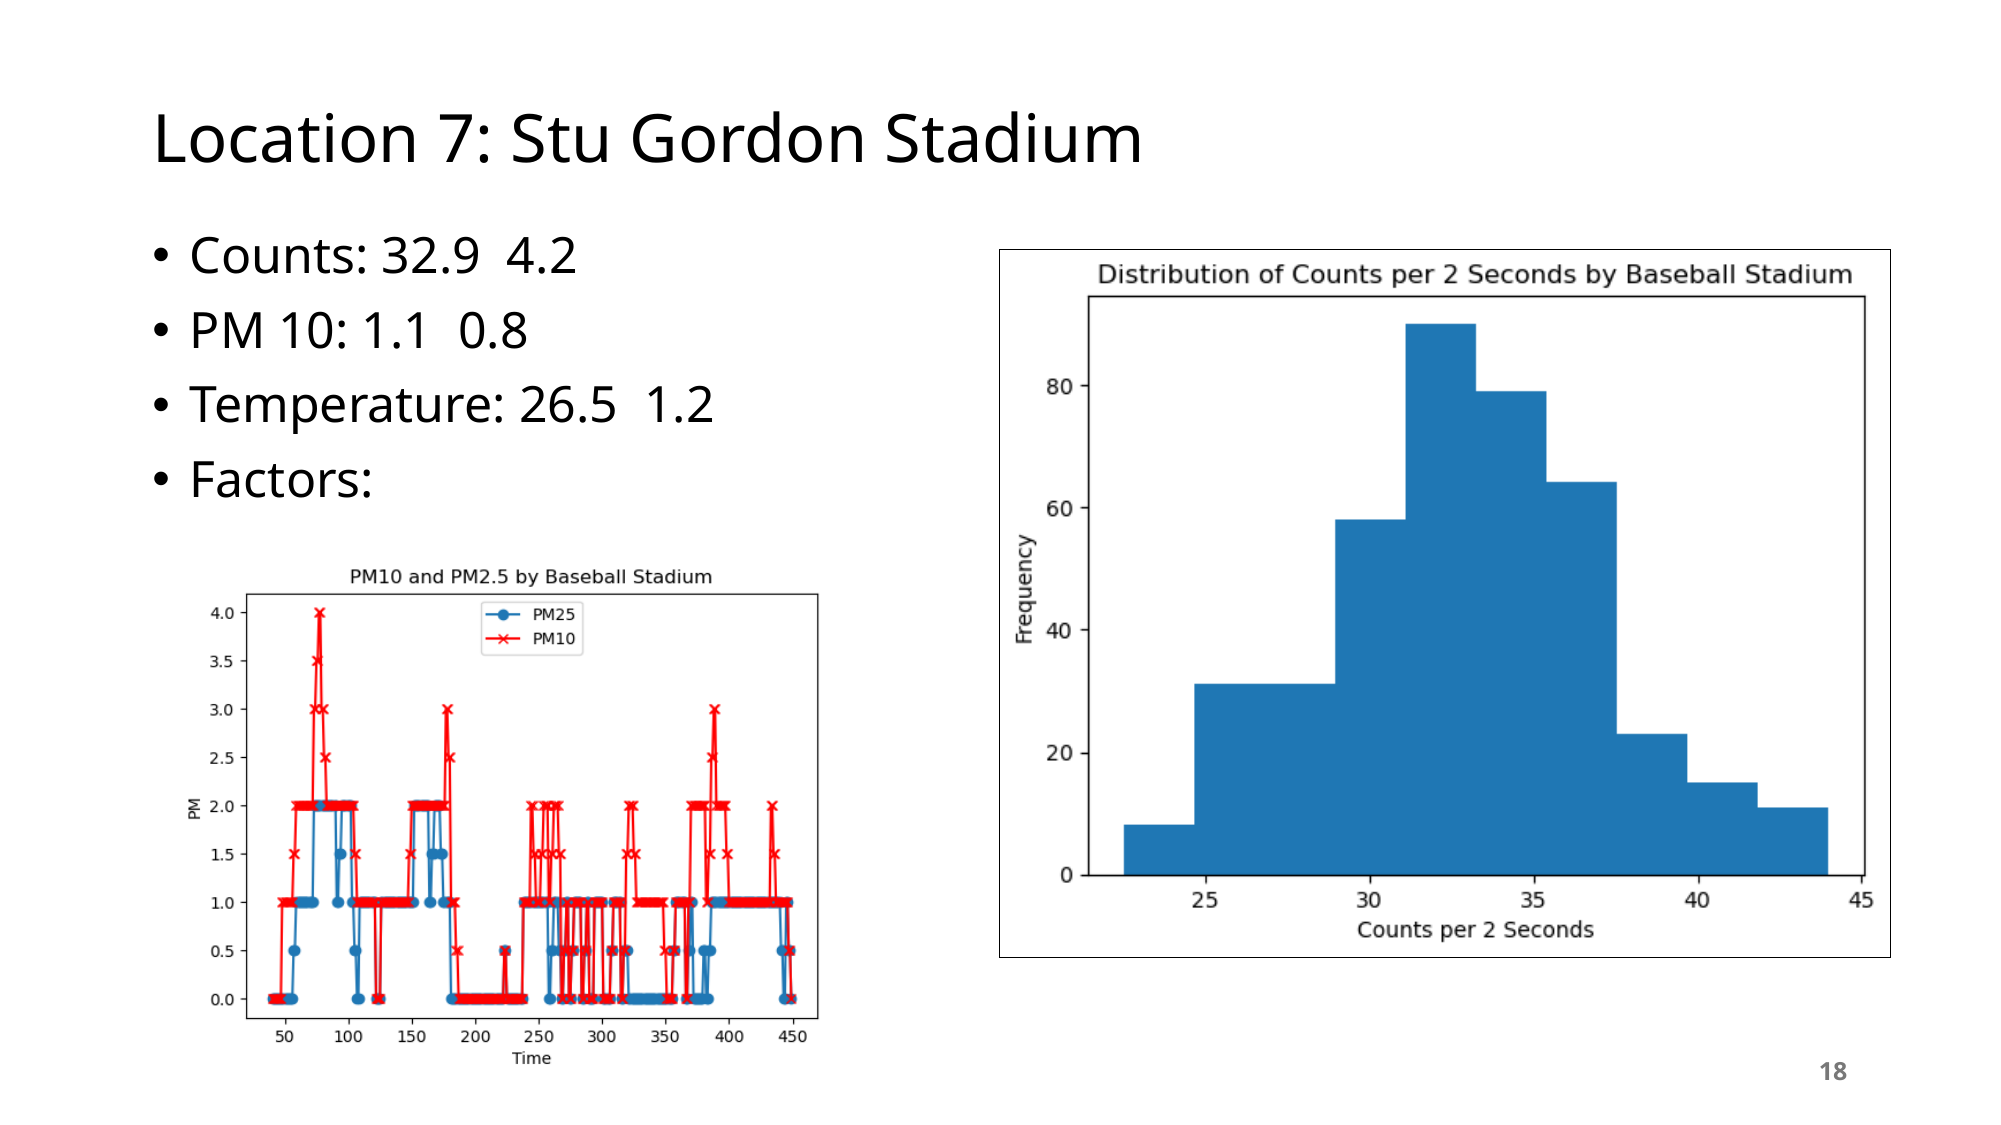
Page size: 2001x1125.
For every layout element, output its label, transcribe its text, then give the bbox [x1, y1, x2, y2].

picture [154, 526, 891, 1080]
title Location 7: Stu Gordon Stadium [137, 59, 1863, 223]
slide_number 18 [1412, 1042, 1863, 1103]
picture [999, 248, 1892, 958]
